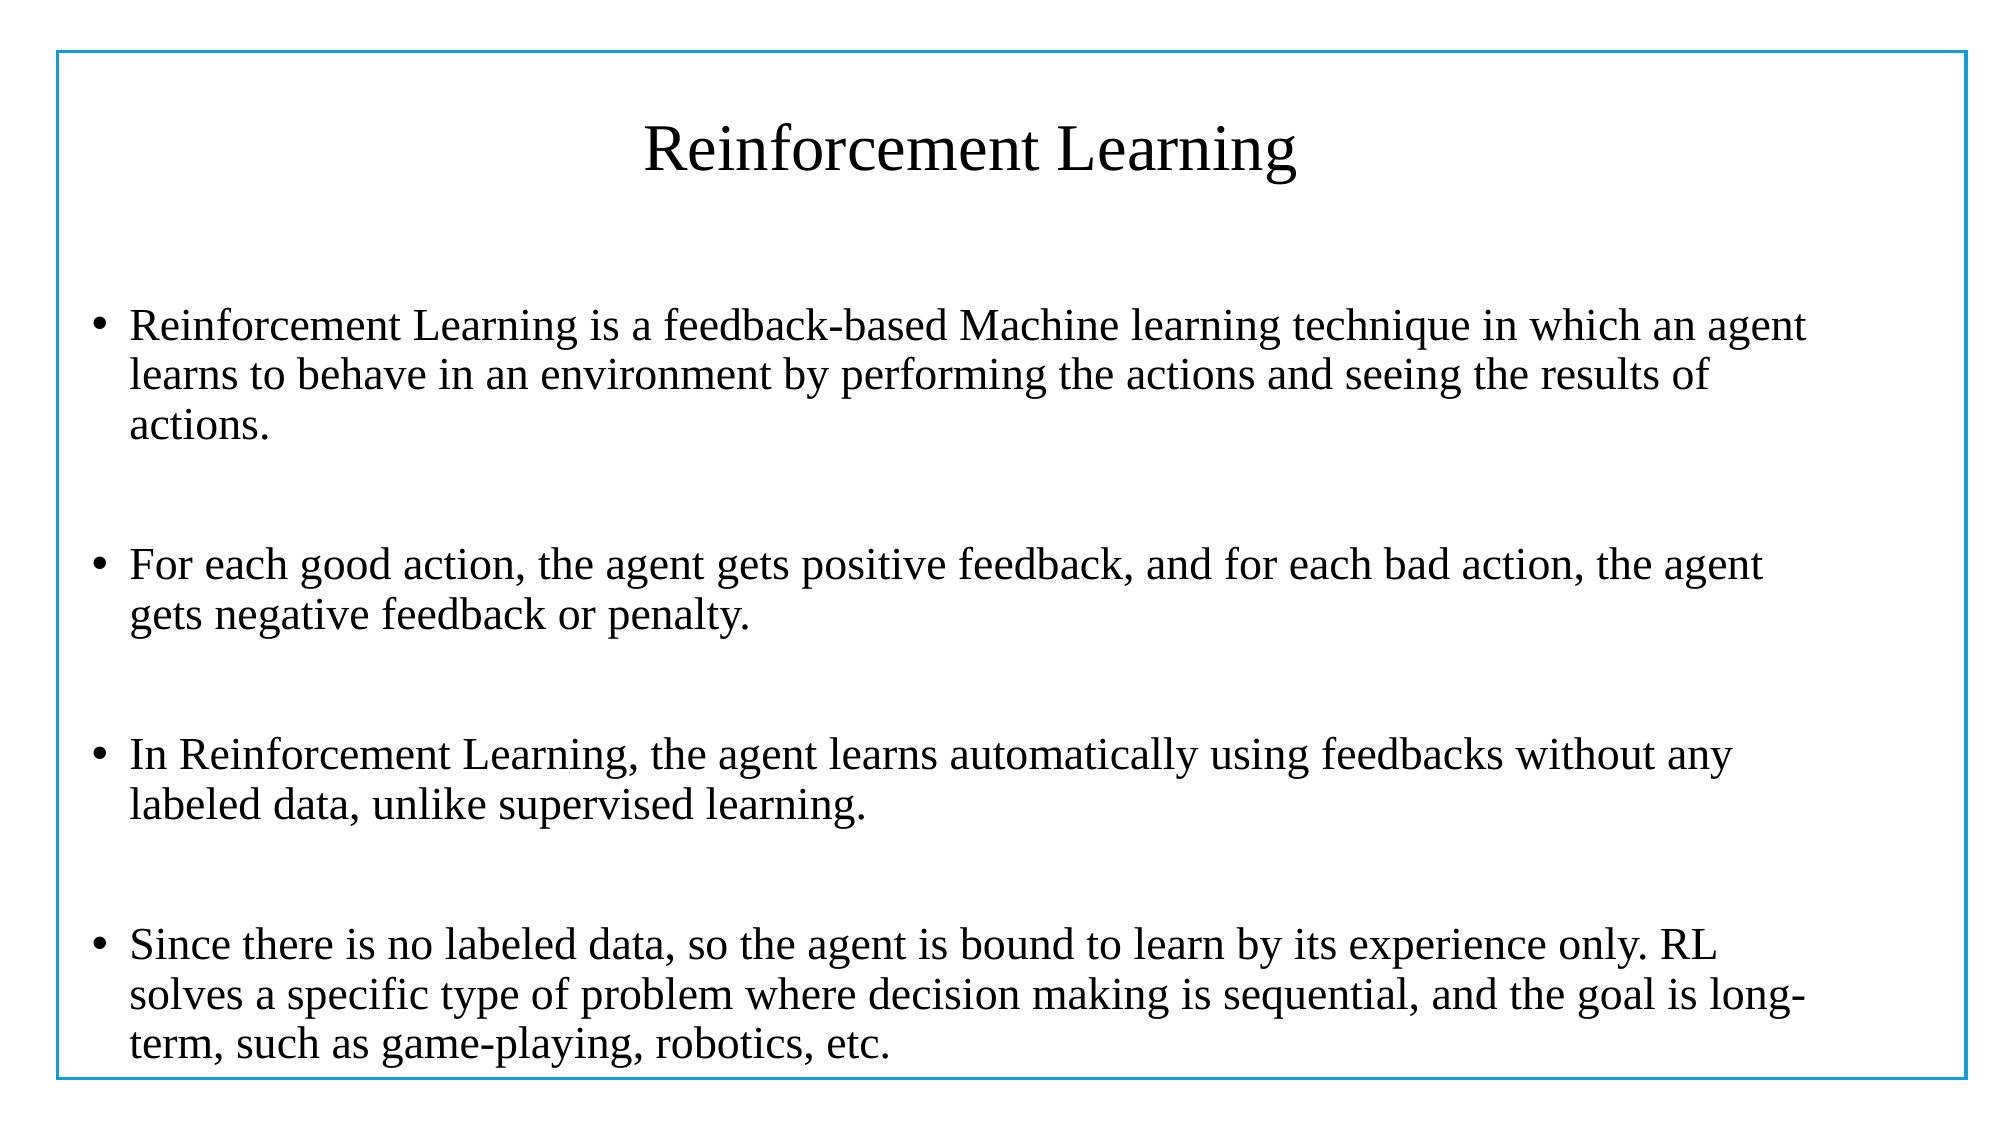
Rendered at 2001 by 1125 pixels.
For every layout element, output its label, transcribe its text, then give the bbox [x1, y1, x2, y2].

text_box Reinforcement Learning [628, 96, 1629, 192]
text_box [56, 50, 1968, 1080]
list Reinforcement Learning is a feedback-based Machine learning technique in which an agent learns to behave in an environment by performing the actions and seeing the results of actions. For each good action, the agent gets positive feedback, and for each bad action, the agent gets negative feedback or penalty. In Reinforcement Learning, the agent learns automatically using feedbacks without any labeled data, unlike supervised learning. Since there is no labeled data, so the agent is bound to learn by its experience only. RL solves a specific type of problem where decision making is sequential, and the goal is long-term, such as game-playing, robotics, etc. [76, 229, 1847, 1125]
